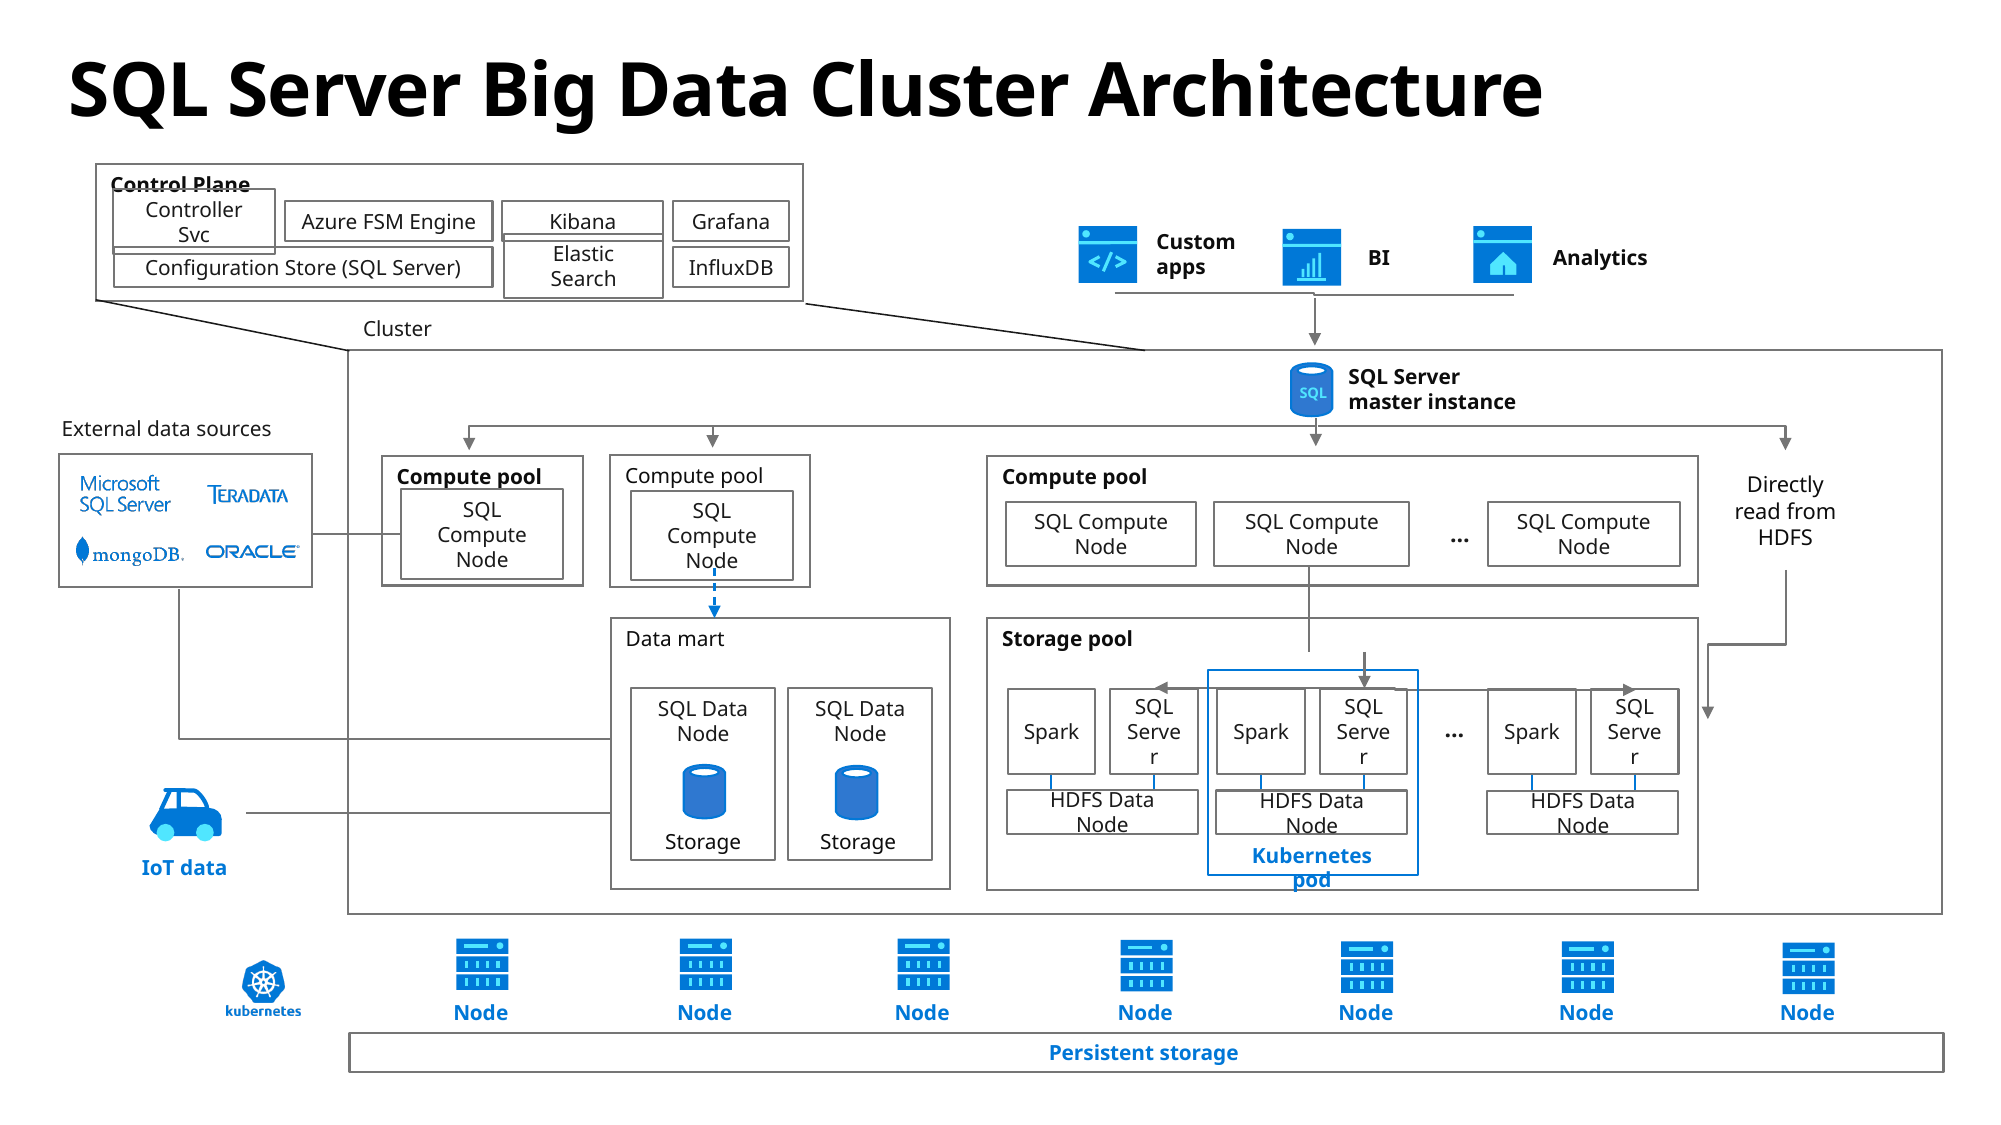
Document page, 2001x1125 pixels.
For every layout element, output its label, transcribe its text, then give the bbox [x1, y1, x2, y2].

title SQL Server Big Data Cluster Architecture [69, 41, 1877, 133]
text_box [95, 299, 350, 352]
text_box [46, 410, 226, 588]
text_box Controller Svc [112, 188, 276, 255]
text_box Kibana [501, 201, 664, 221]
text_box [610, 426, 951, 890]
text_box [91, 588, 226, 894]
text_box Configuration Store (SQL Server) [113, 246, 226, 288]
text_box Grafana [672, 201, 790, 221]
text_box Azure FSM Engine [284, 201, 493, 221]
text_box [805, 303, 1146, 351]
text_box Control Plane [95, 163, 804, 299]
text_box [226, 221, 1944, 1074]
